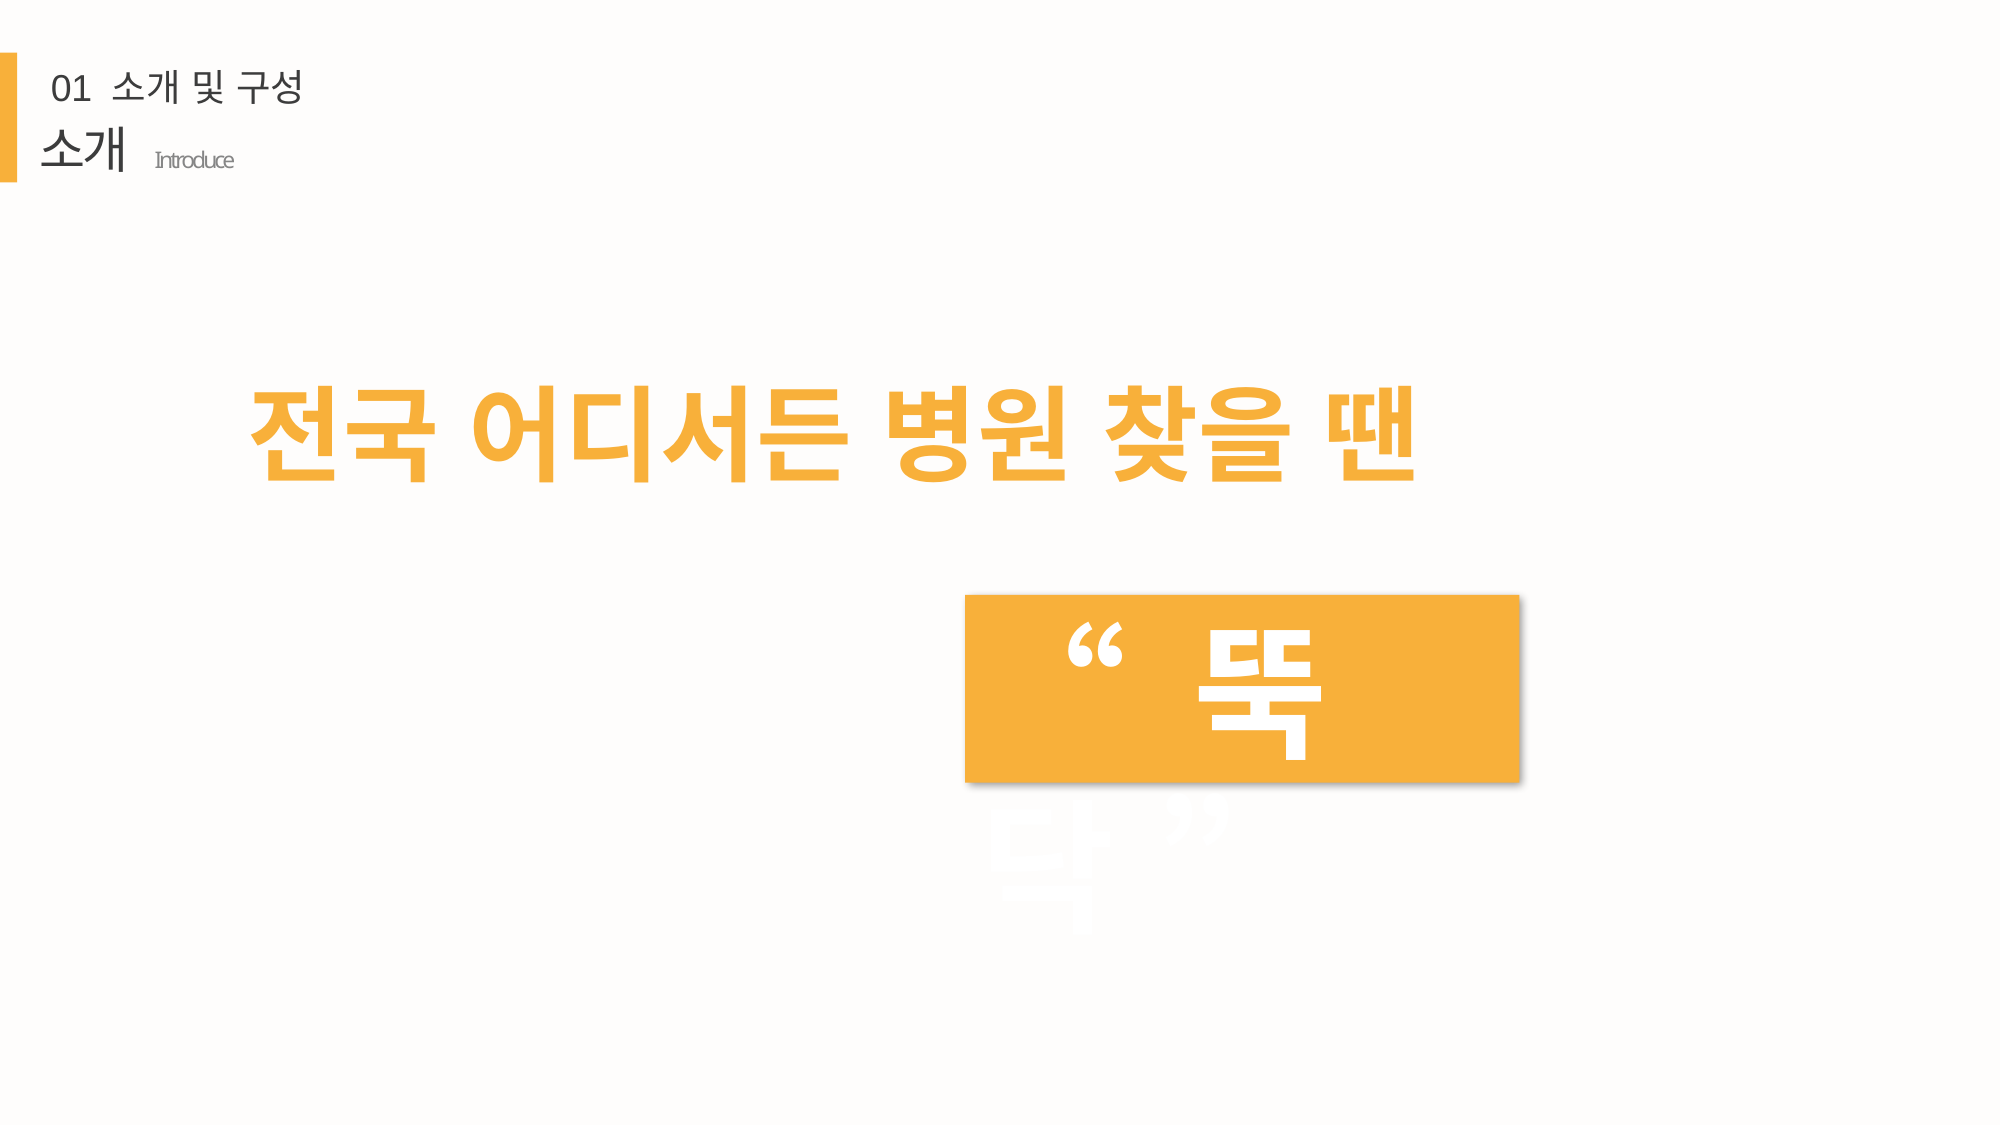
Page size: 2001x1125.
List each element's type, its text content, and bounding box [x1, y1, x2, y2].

text_box 전국 어디서든 병원 찾을 땐 [232, 361, 1550, 502]
text_box “ 뚝닥 ” [965, 594, 1520, 960]
text_box [0, 52, 18, 183]
text_box 01 소개 및 구성 [36, 56, 321, 117]
text_box 소개 Introduce [24, 110, 251, 186]
